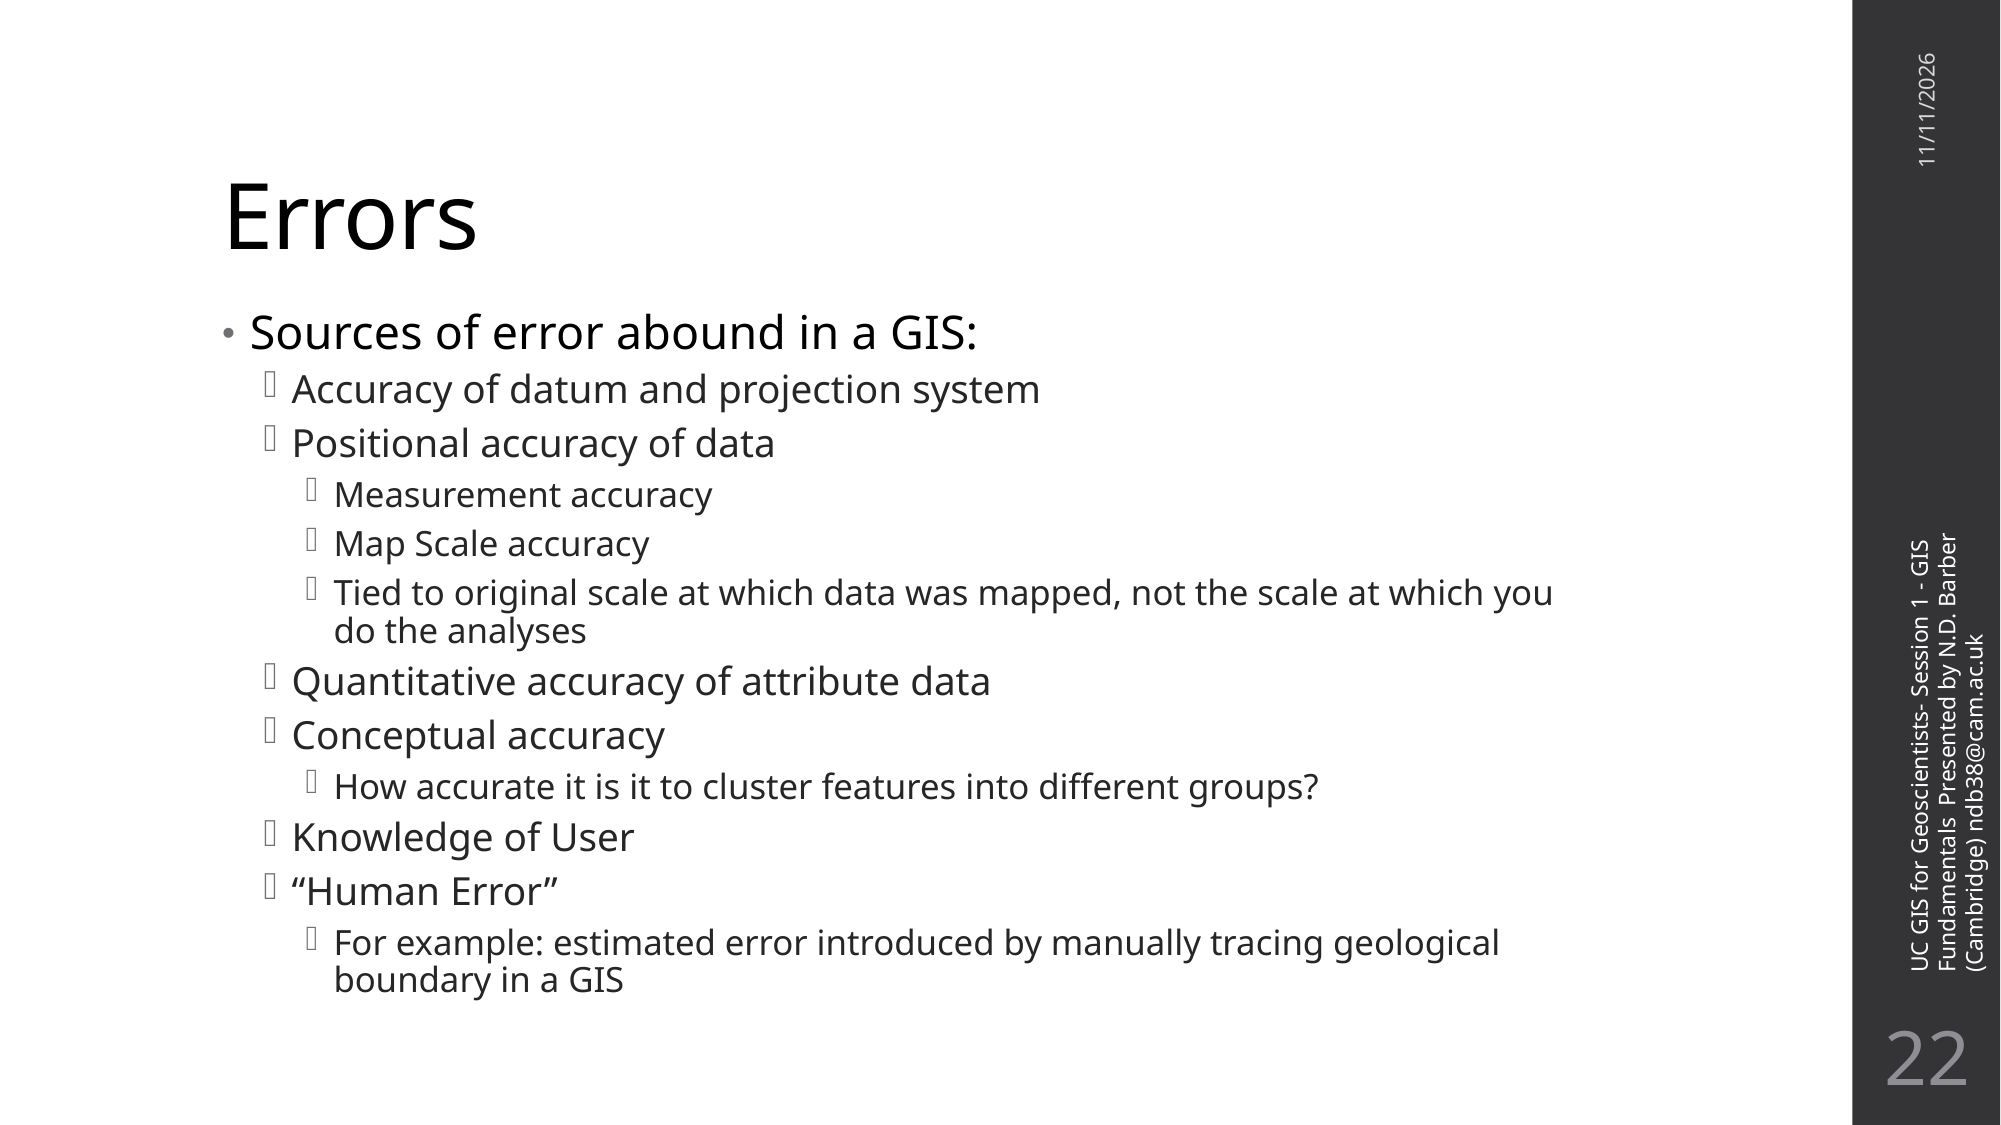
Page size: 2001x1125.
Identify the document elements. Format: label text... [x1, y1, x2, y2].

list Sources of error abound in a GIS: Accuracy of datum and projection system Positional accuracy of data Measurement accuracy Map Scale accuracy Tied to original scale at which data was mapped, not the scale at which you do the analyses Quantitative accuracy of attribute data Conceptual accuracy How accurate it is it to cluster features into different groups? Knowledge of User “Human Error” For example: estimated error introduced by manually tracing geological boundary in a GIS [206, 299, 1617, 1014]
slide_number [1897, 37, 1958, 351]
title Errors [206, 60, 1797, 278]
slide_number 21 [1852, 1012, 2000, 1110]
footer UC GIS for Geoscientists- Session 1 - GIS Fundamentals Presented by N.D. Barber (Cambridge) ndb38@cam.ac.uk [1897, 400, 1958, 988]
